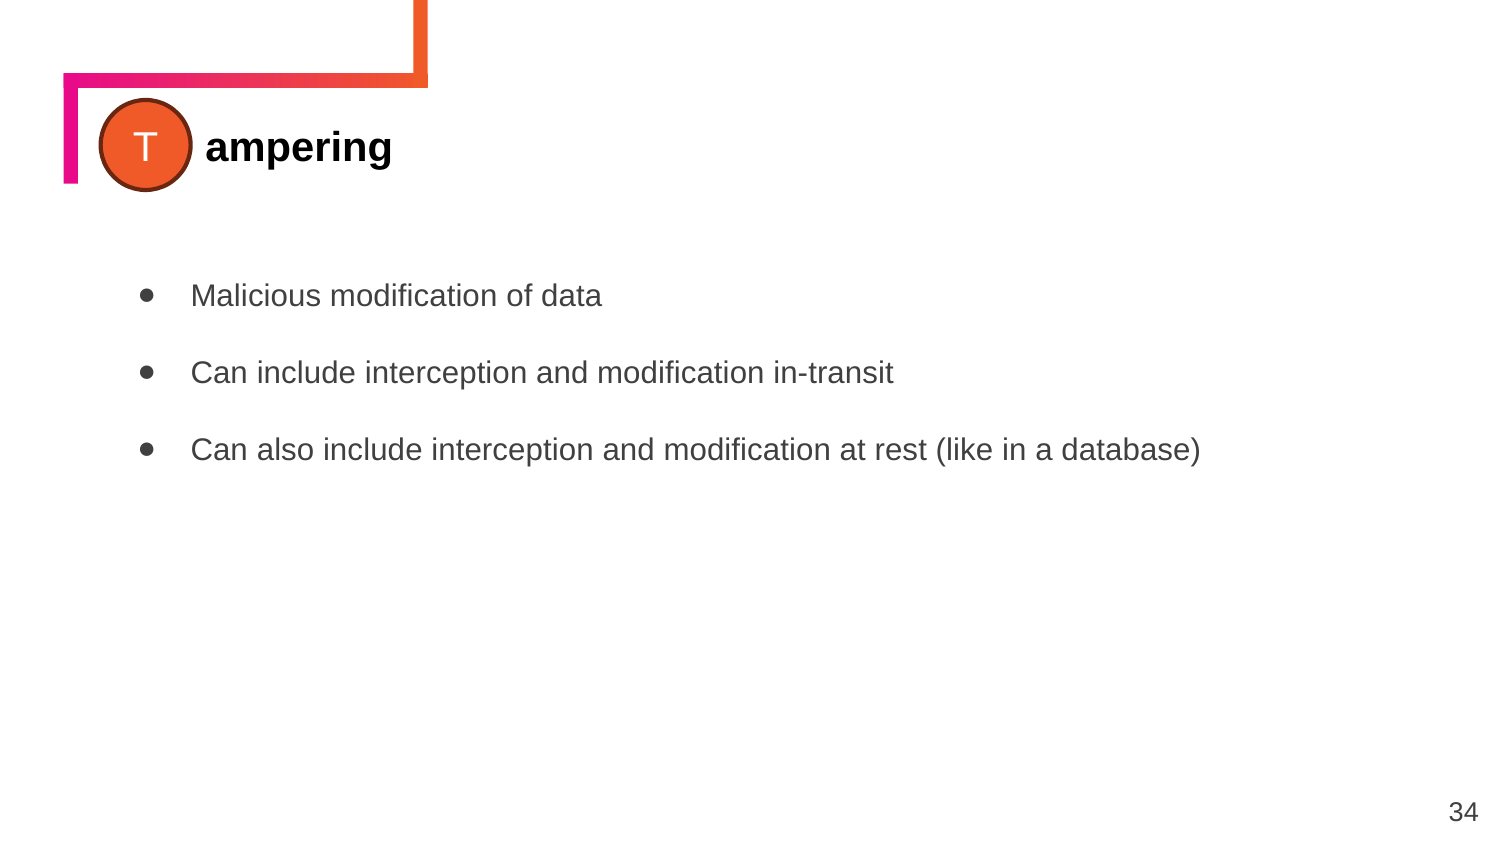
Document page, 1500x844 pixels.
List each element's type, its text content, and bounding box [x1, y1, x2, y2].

text_box ampering [190, 112, 551, 177]
text_box Malicious modification of data Can include interception and modification in-transit Can also include interception and modification at rest (like in a database) [100, 241, 1264, 770]
text_box T [98, 97, 190, 193]
slide_number 34 [1403, 779, 1494, 844]
